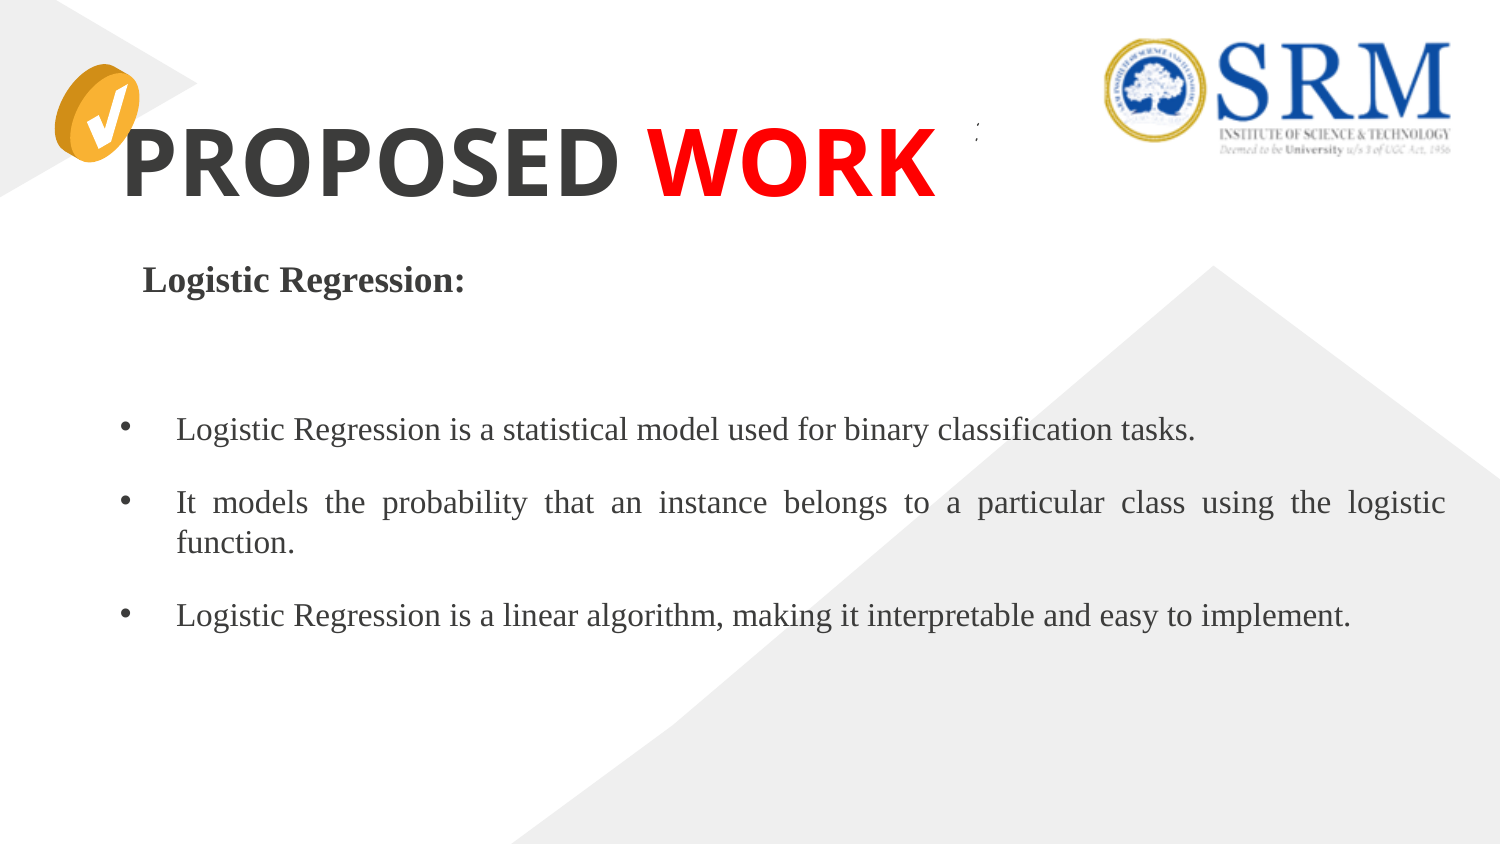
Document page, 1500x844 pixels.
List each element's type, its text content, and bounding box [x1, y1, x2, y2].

title PROPOSED WORK [104, 87, 958, 226]
picture [1084, 18, 1490, 176]
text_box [54, 63, 144, 163]
subtitle Logistic Regression: Logistic Regression is a statistical model used for binary classification tasks. It models the probability that an instance belongs to a particular class using the logistic function. Logistic Regression is a linear algorithm, making it interpretable and easy to implement. [104, 240, 1464, 792]
